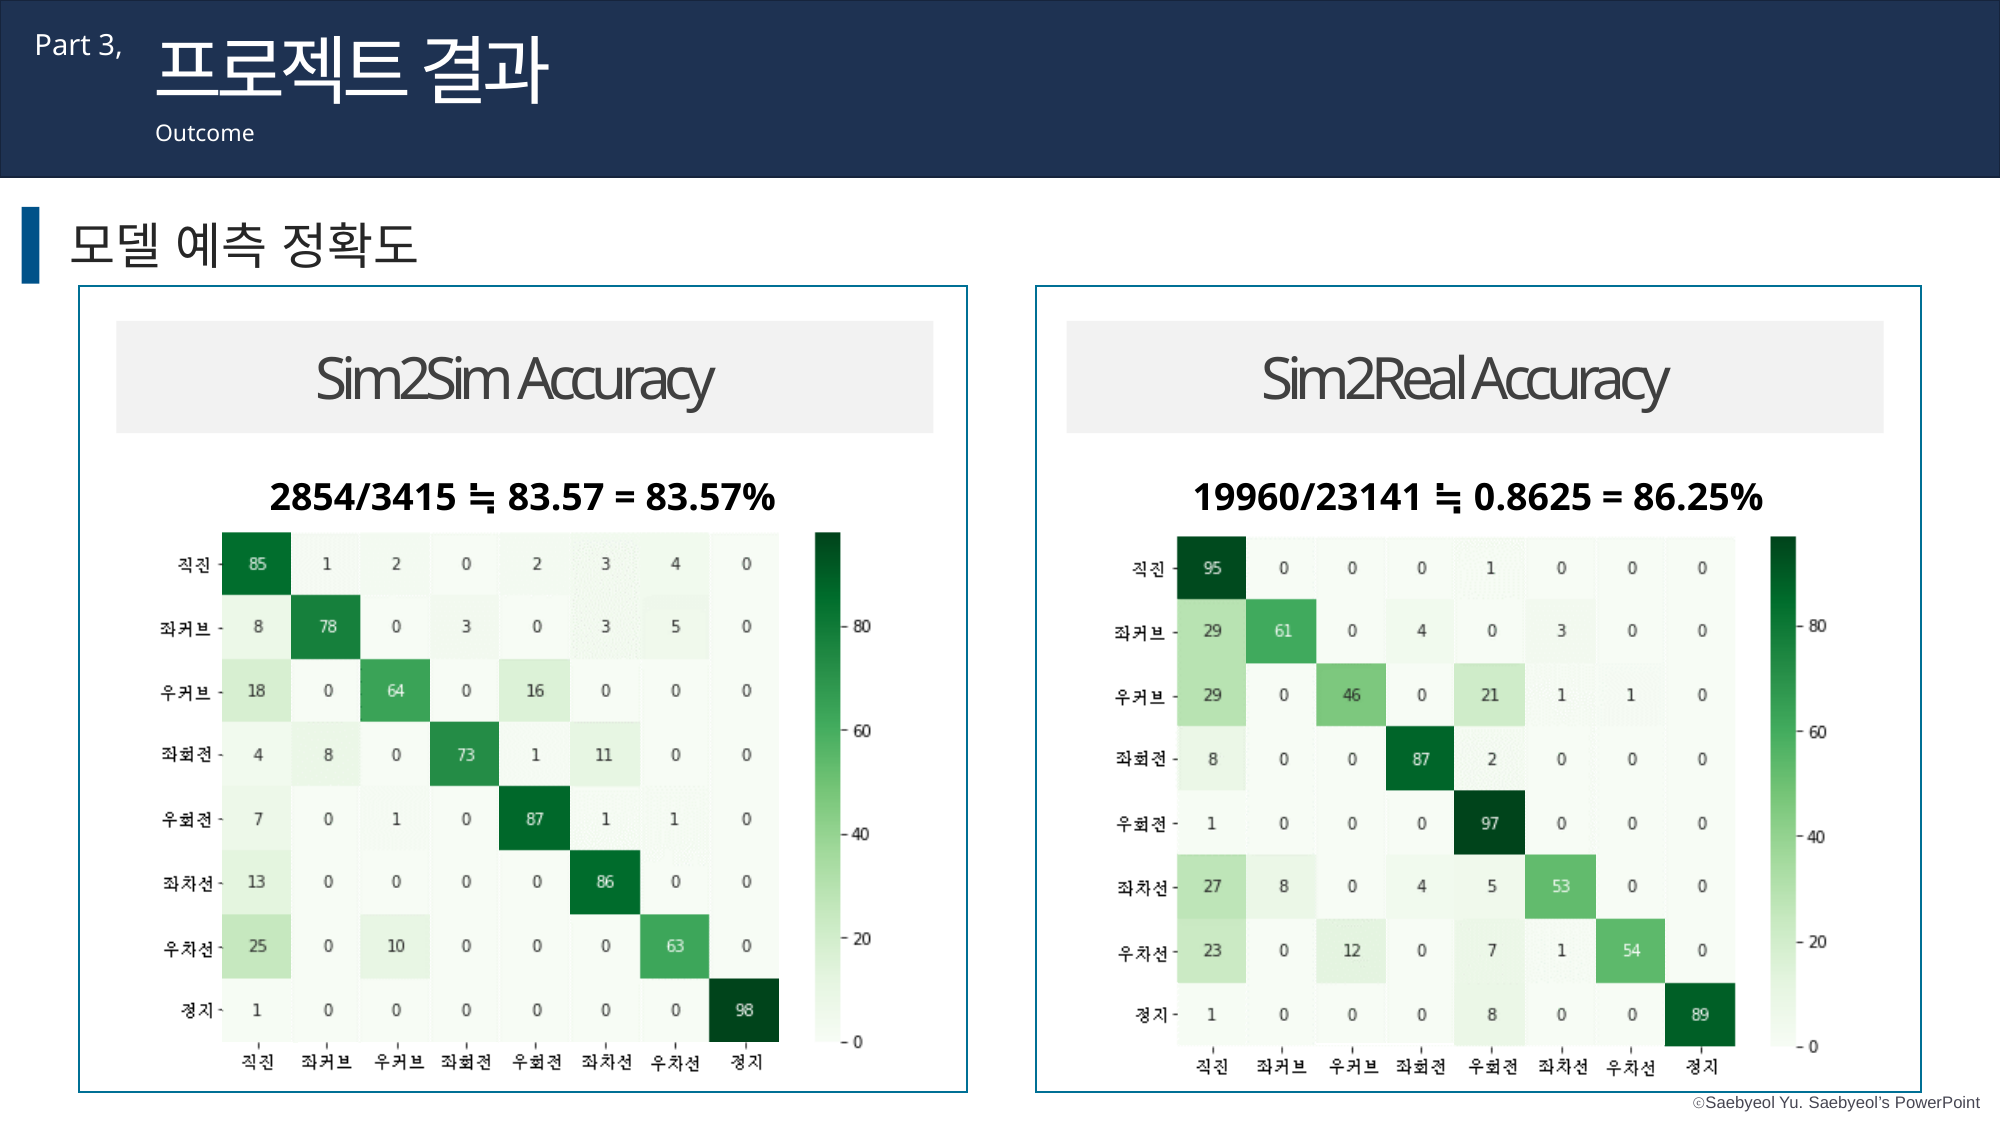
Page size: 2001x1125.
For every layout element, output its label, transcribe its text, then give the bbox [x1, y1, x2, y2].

text_box 모델 예측 정확도 [54, 207, 435, 283]
picture [154, 531, 877, 1079]
text_box Part 3, [19, 19, 146, 69]
picture [1111, 532, 1839, 1079]
text_box [21, 206, 40, 285]
text_box Sim2Real Accuracy [1246, 334, 1686, 419]
text_box 19960/23141 ≒ 0.8625 = 86.25% [1035, 285, 1922, 1093]
text_box [115, 320, 934, 434]
text_box [1066, 320, 1885, 434]
text_box Outcome [140, 110, 270, 154]
text_box [0, 0, 2000, 178]
text_box 프로젝트 결과 [139, 16, 567, 122]
text_box Sim2Sim Accuracy [300, 334, 731, 419]
text_box 2854/3415 ≒ 83.57 = 83.57% [78, 285, 968, 1093]
